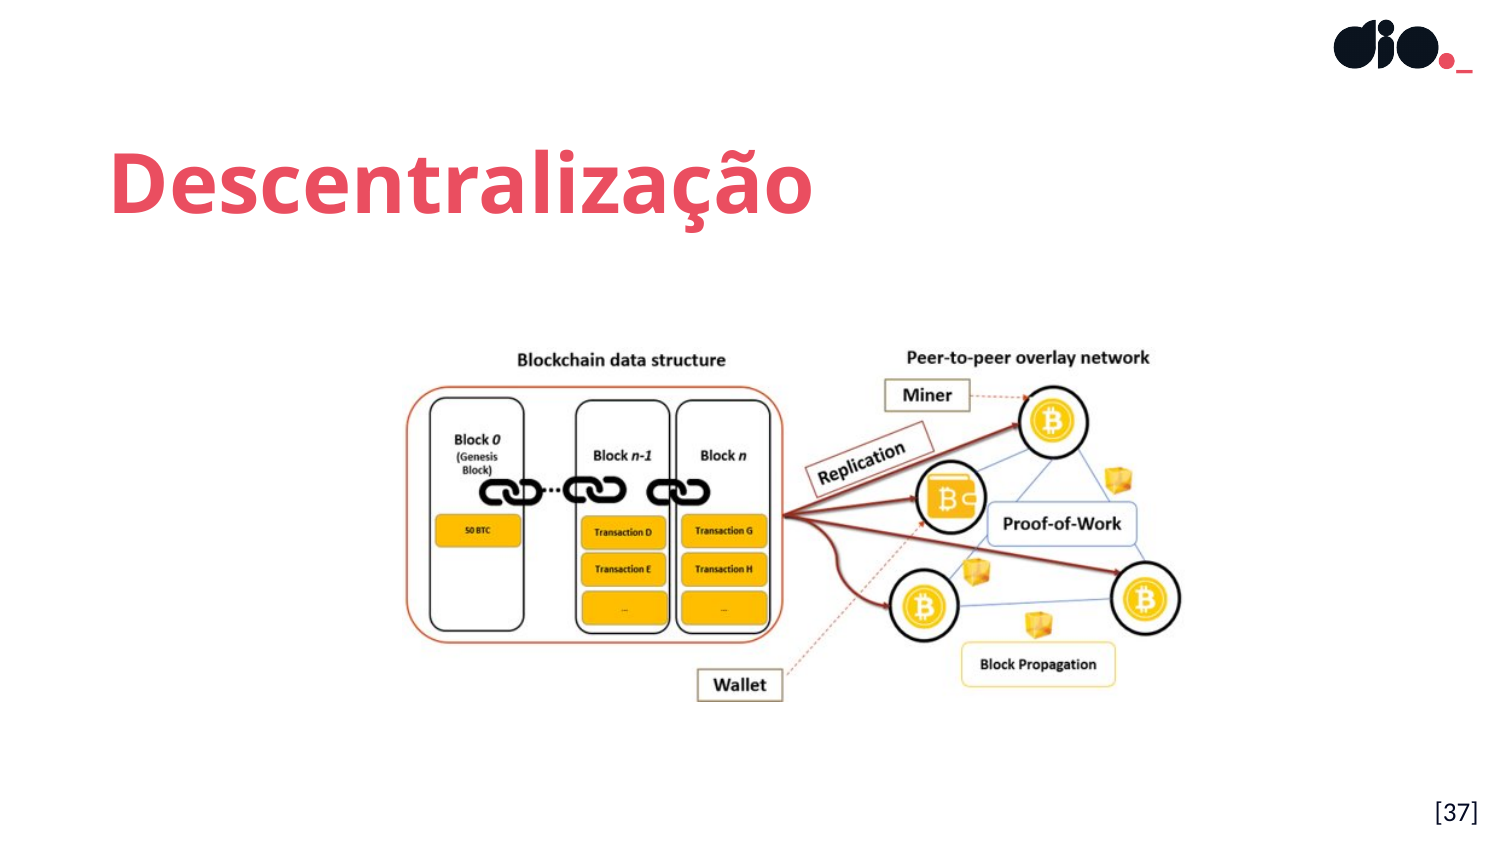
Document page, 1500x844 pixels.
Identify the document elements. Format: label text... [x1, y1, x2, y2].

picture [1333, 19, 1473, 74]
picture [401, 347, 1192, 703]
slide_number [37] [1403, 779, 1494, 844]
text_box Descentralização [92, 104, 1408, 243]
